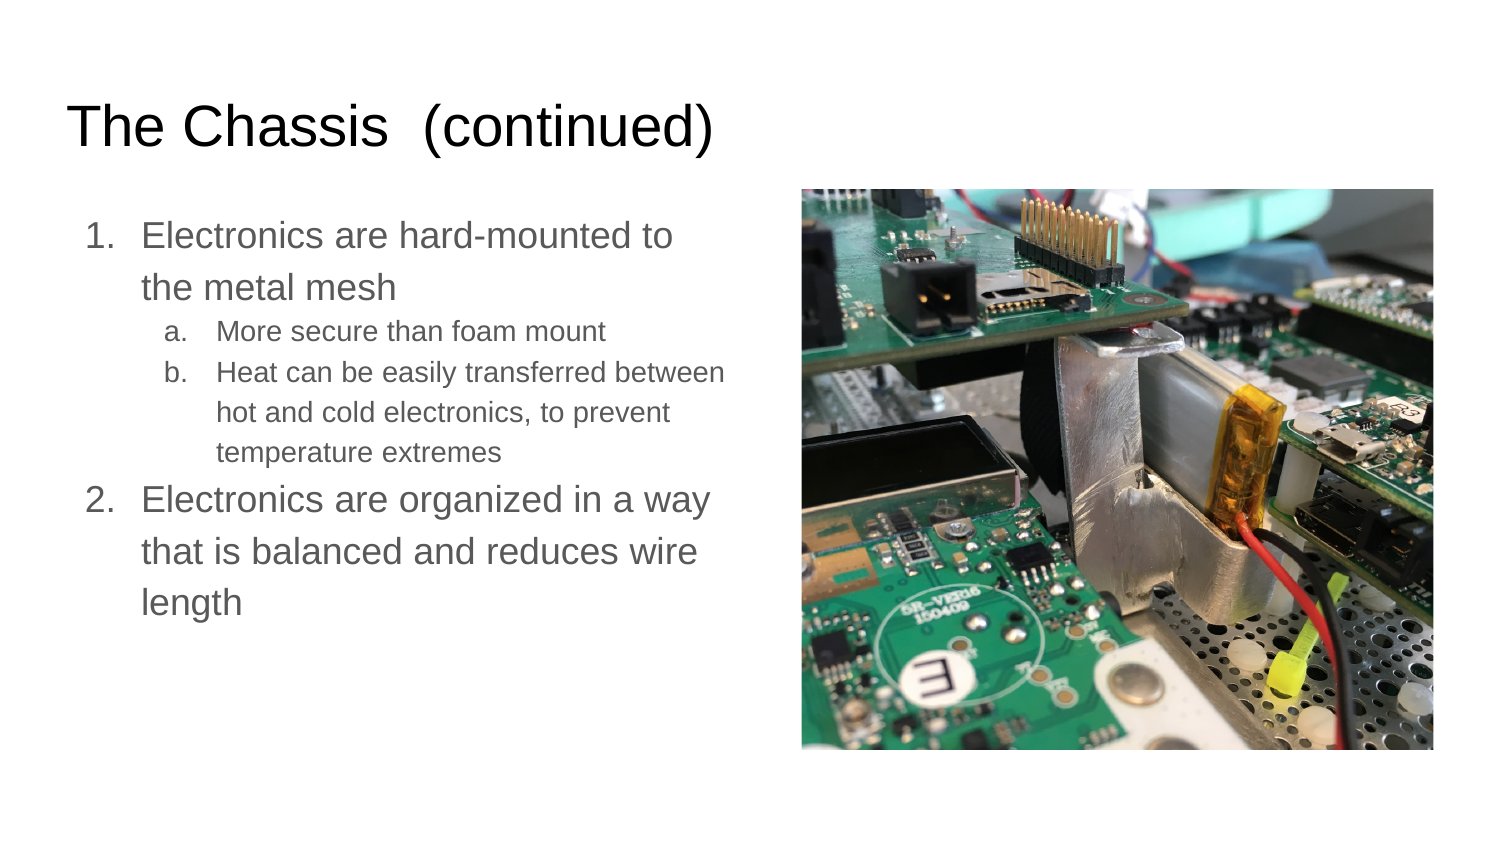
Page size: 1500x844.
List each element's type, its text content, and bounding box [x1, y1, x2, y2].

picture [801, 188, 1434, 750]
list Electronics are hard-mounted to the metal mesh More secure than foam mount Heat can be easily transferred between hot and cold electronics, to prevent temperature extremes Electronics are organized in a way that is balanced and reduces wire length [51, 189, 748, 750]
title The Chassis (continued) [51, 72, 1449, 167]
